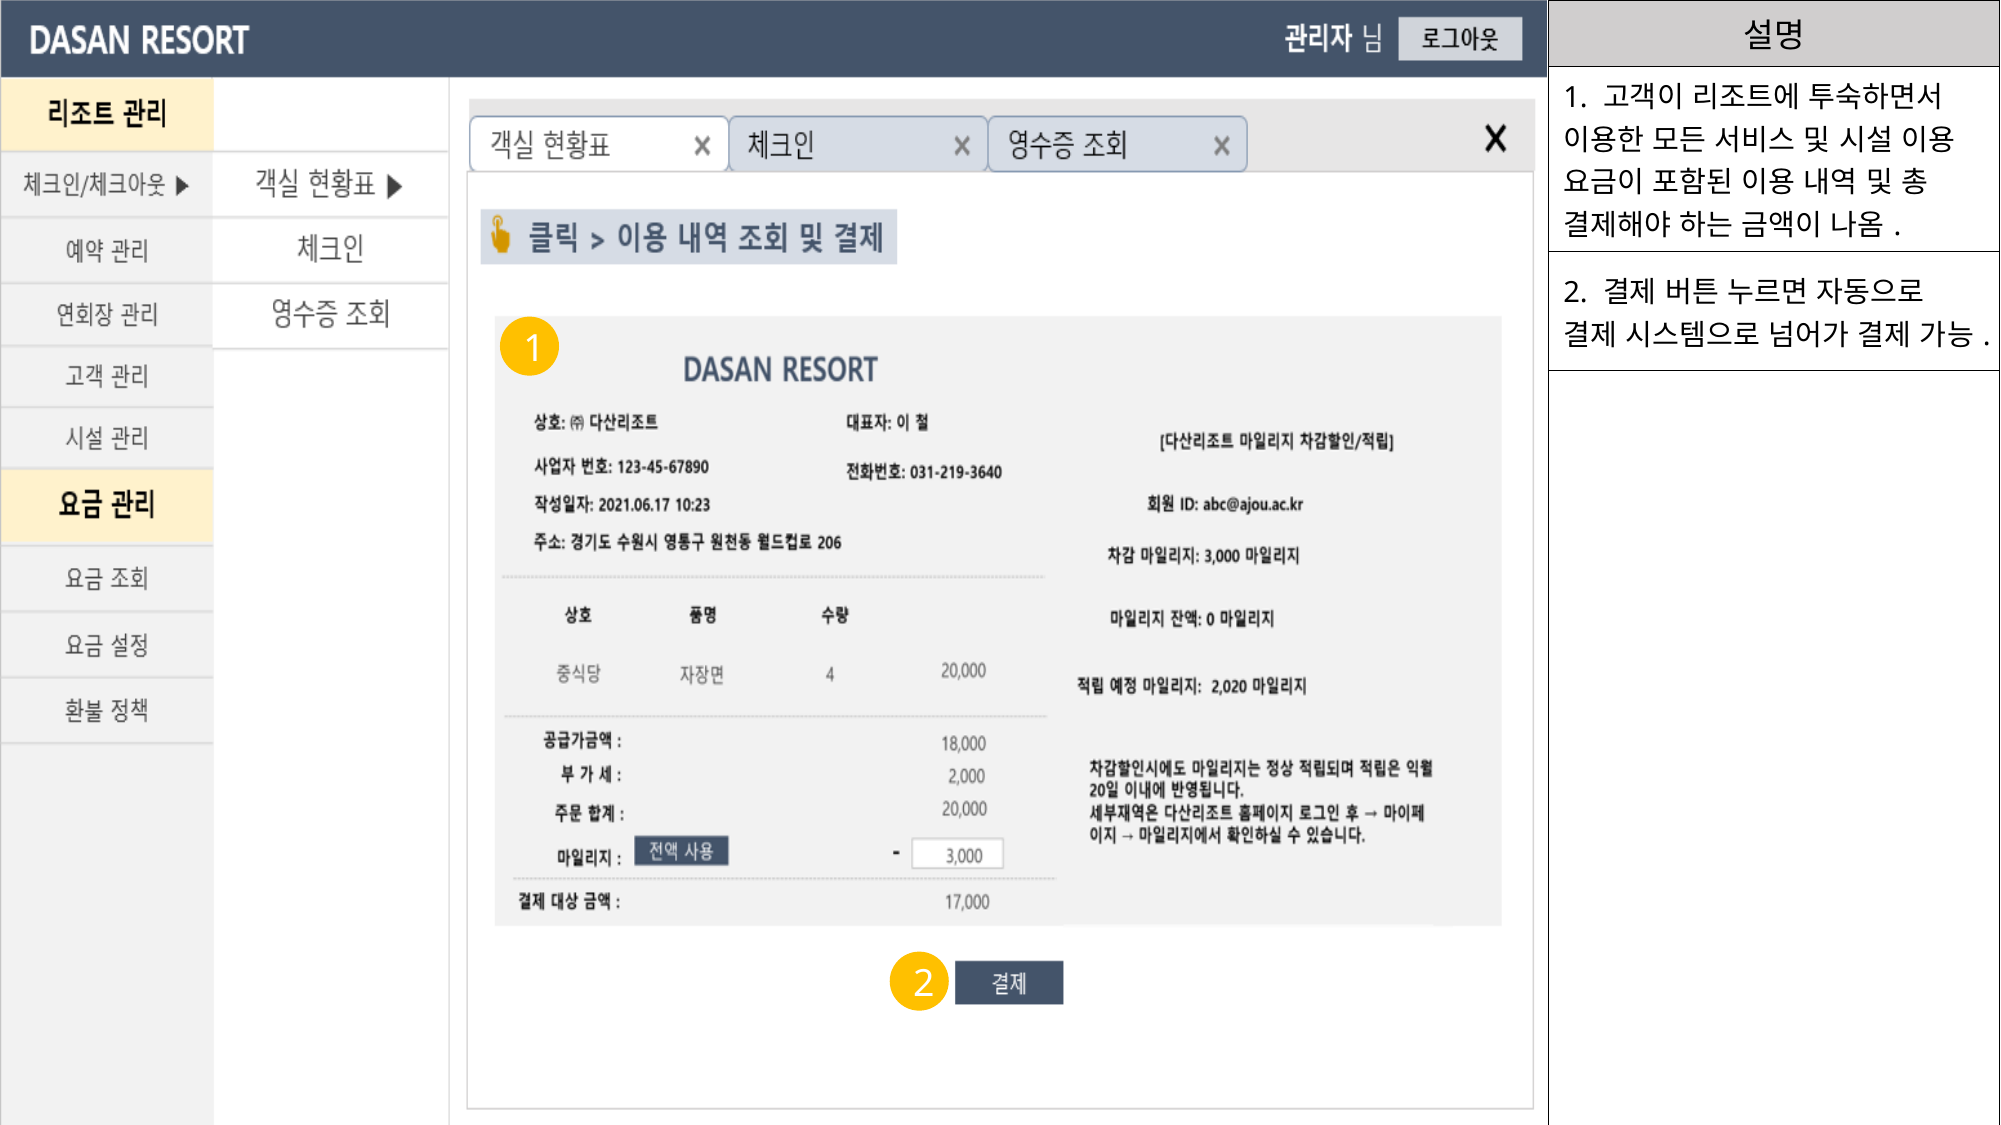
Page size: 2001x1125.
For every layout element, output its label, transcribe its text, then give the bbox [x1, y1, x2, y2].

table_cell [1549, 371, 1999, 1125]
table_cell 1. 고객이 리조트에 투숙하면서 이용한 모든 서비스 및 시설 이용 요금이 포함된 이용 내역 및 총 결제해야 하는 금액이 나옴. [1549, 67, 1999, 251]
table_cell 2. 결제 버튼 누르면 자동으로 결제 시스템으로 넘어가 결제 가능. [1549, 252, 1999, 370]
table_header 설명 [1549, 1, 1999, 66]
picture [0, 0, 1547, 1125]
